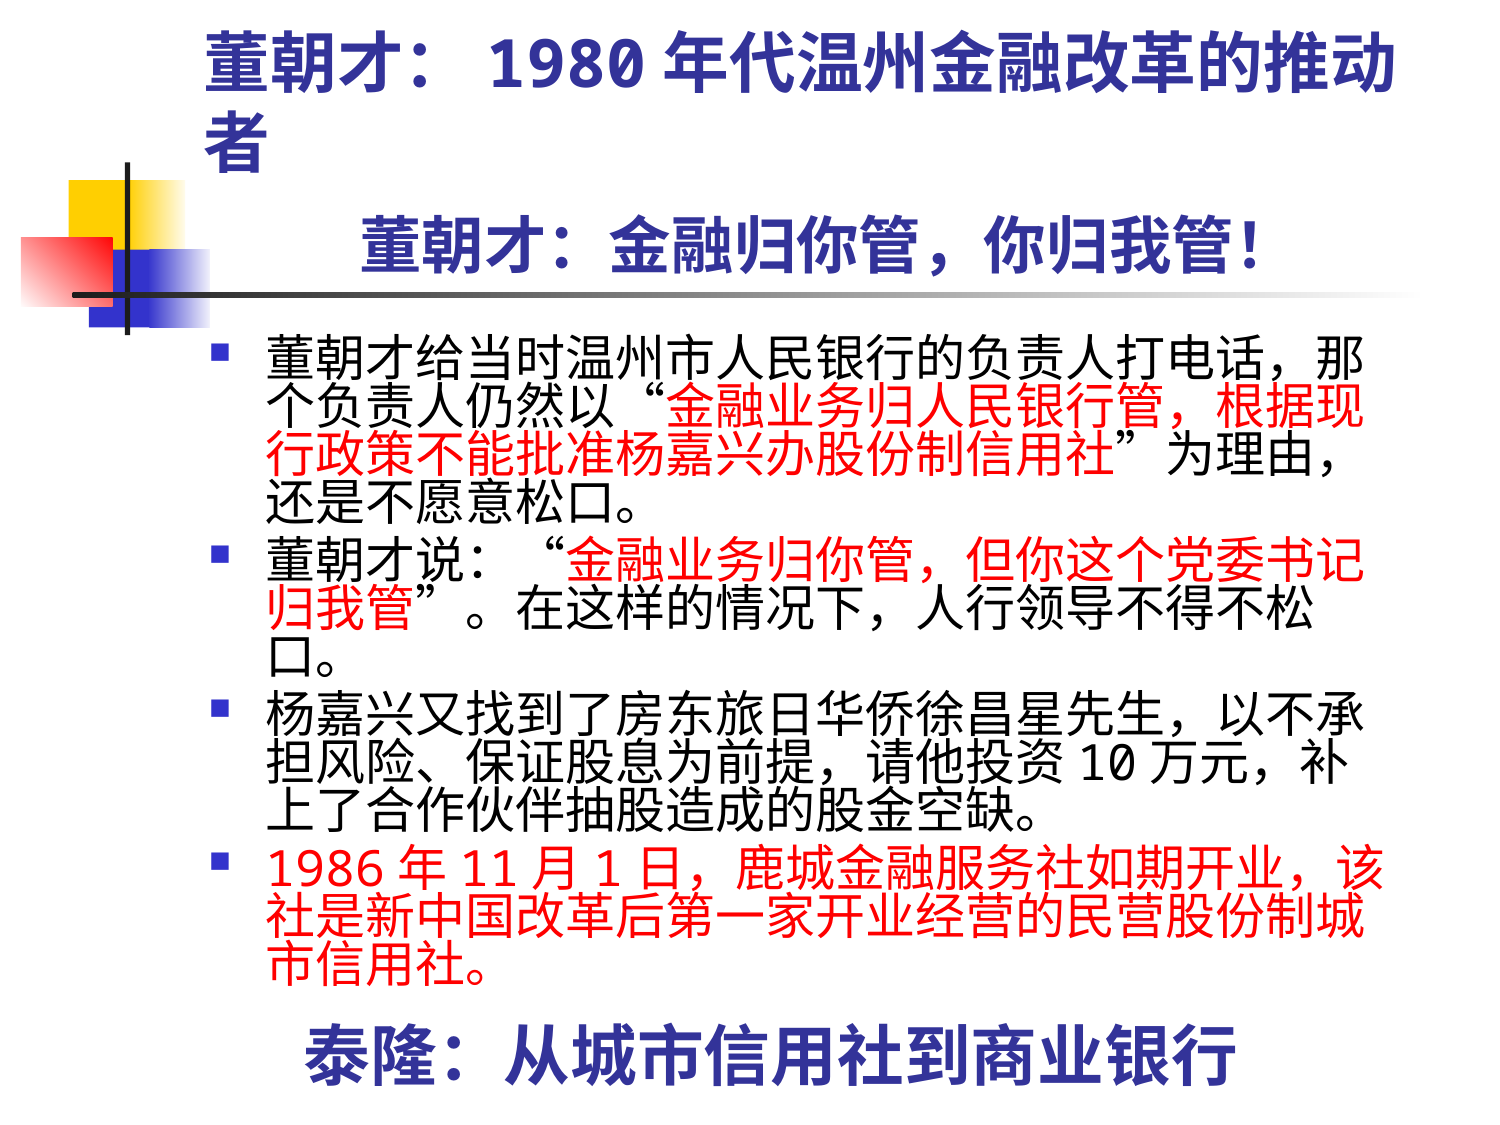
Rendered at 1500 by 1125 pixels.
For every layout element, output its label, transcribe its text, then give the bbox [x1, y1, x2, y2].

list 董朝才给当时温州市人民银行的负责人打电话，那个负责人仍然以“金融业务归人民银行管，根据现行政策不能批准杨嘉兴办股份制信用社”为理由，还是不愿意松口。 董朝才说：“金融业务归你管，但你这个党委书记归我管”。在这样的情况下，人行领导不得不松口。 杨嘉兴又找到了房东旅日华侨徐昌星先生，以不承担风险、保证股息为前提，请他投资10万元，补上了合作伙伴抽股造成的股金空缺。 1986年11月1日，鹿城金融服务社如期开业，该社是新中国改革后第一家开业经营的民营股份制城市信用社。 [193, 330, 1412, 1007]
text_box 泰隆：从城市信用社到商业银行 [177, 995, 1365, 1101]
text_box 董朝才：1980年代温州金融改革的推动者 [188, 101, 1468, 189]
title 董朝才：金融归你管，你归我管！ [188, 189, 1468, 289]
